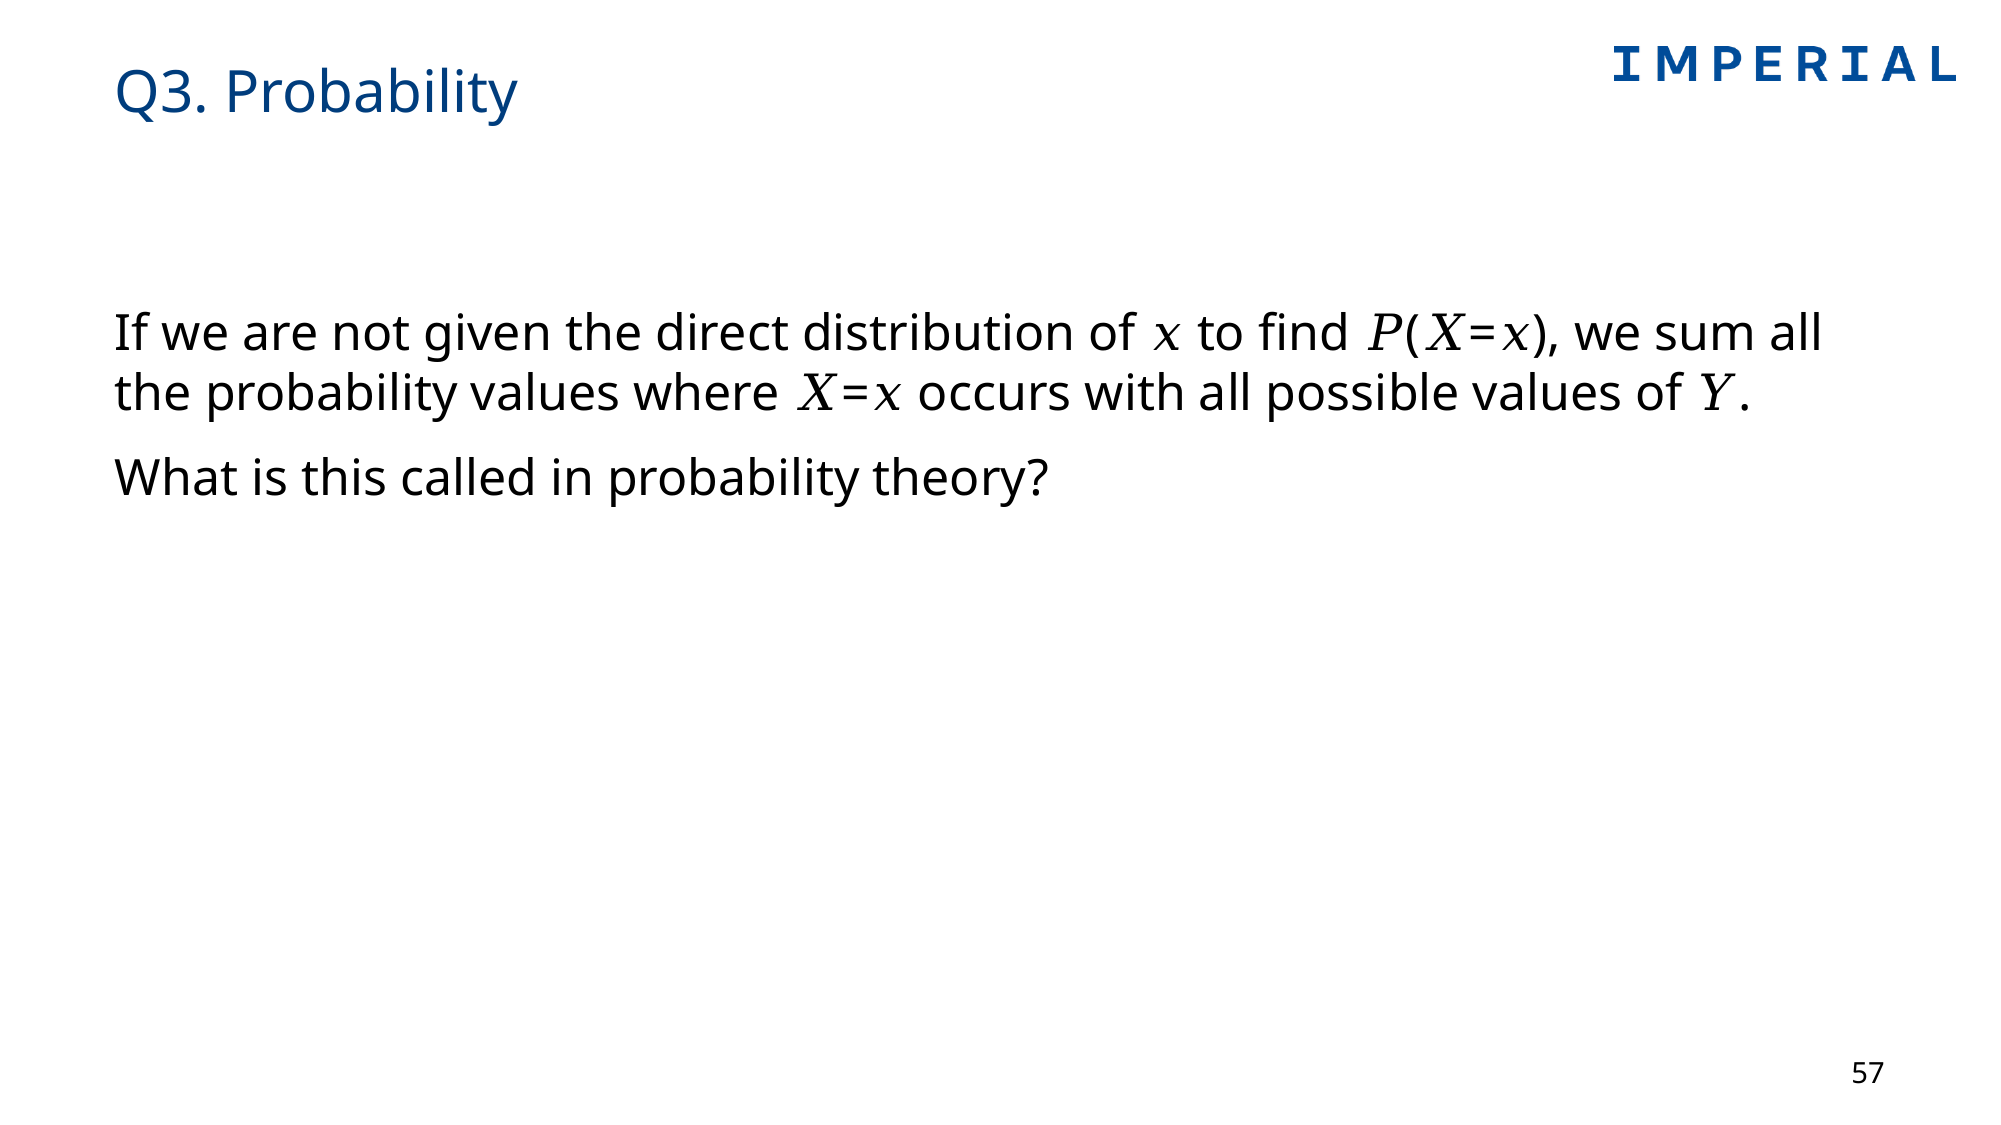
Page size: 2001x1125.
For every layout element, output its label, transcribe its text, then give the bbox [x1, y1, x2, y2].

picture [1900, 46, 1956, 81]
title Q3. Probability [99, 0, 1900, 184]
slide_number 57 [1433, 1046, 1901, 1103]
